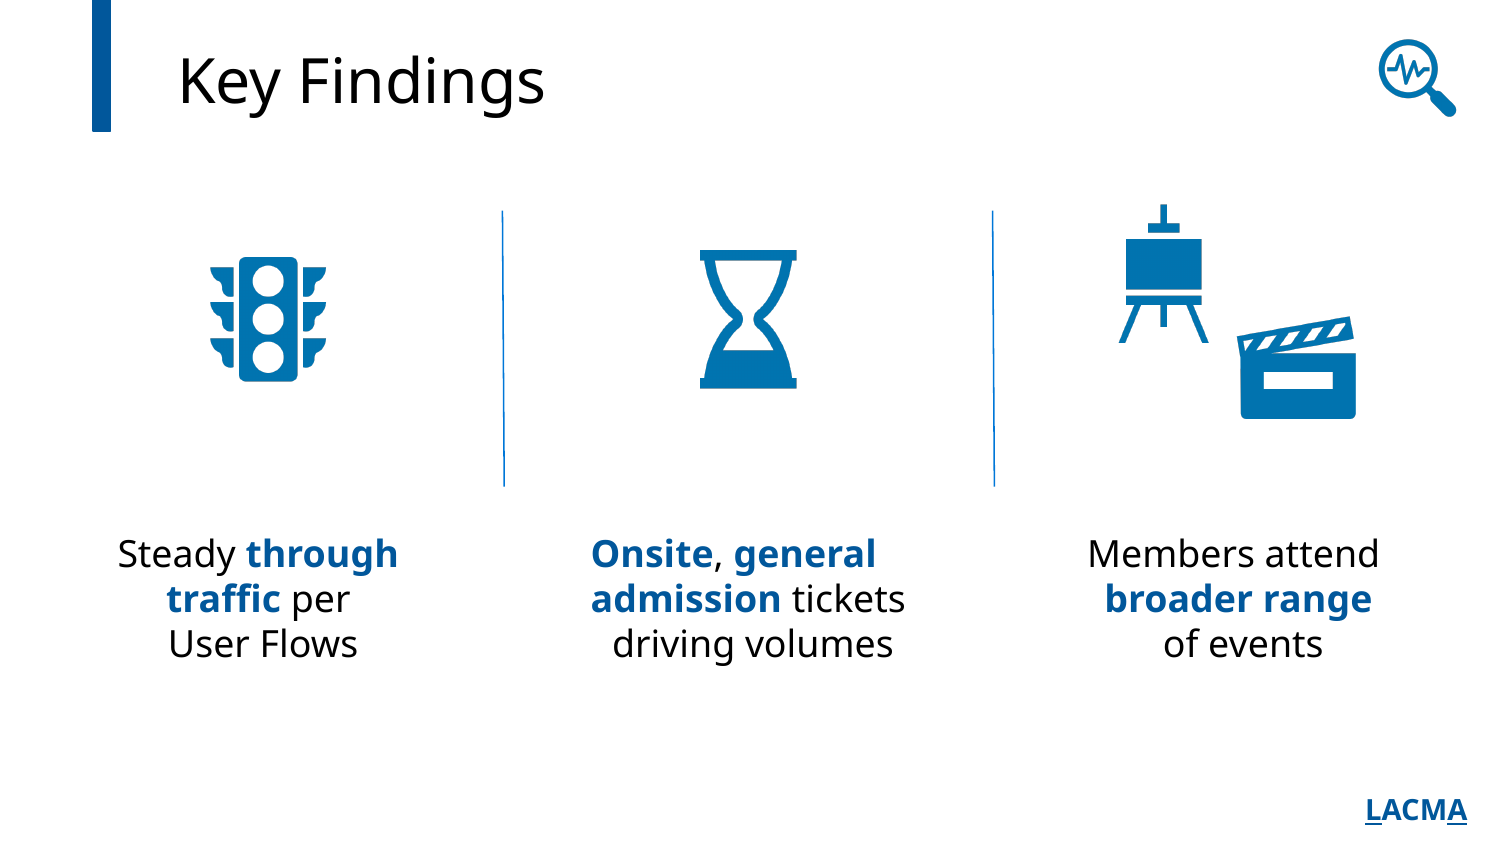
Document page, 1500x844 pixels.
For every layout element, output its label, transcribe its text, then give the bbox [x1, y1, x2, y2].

text_box [93, 0, 111, 132]
title LACMA [1350, 776, 1500, 844]
picture [1370, 31, 1465, 126]
title Onsite, general admission tickets driving volumes [507, 514, 990, 700]
title Key Findings [162, 26, 1411, 132]
picture [185, 236, 351, 402]
picture [665, 236, 831, 402]
title Steady through traffic per User Flows [22, 514, 505, 678]
title Members attend broader range of events [997, 514, 1480, 678]
picture [1088, 198, 1365, 436]
